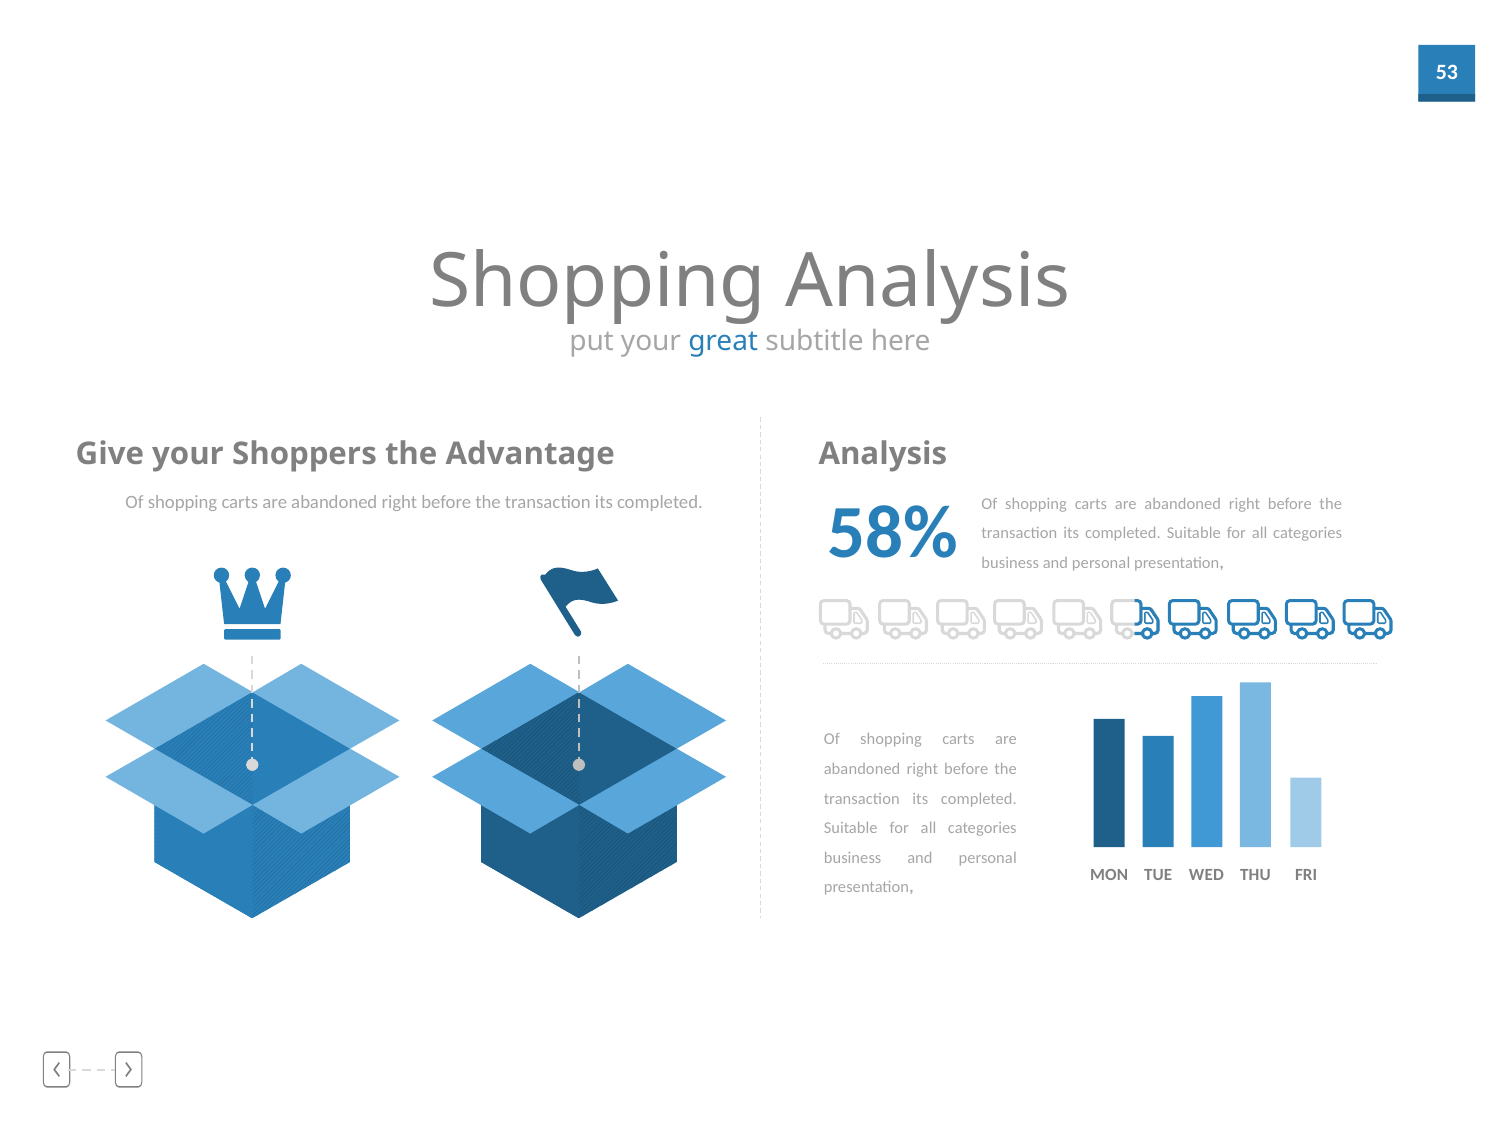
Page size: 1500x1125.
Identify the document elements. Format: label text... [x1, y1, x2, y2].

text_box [1279, 777, 1333, 893]
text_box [1128, 735, 1173, 893]
text_box [540, 567, 619, 637]
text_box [1074, 718, 1144, 893]
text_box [1173, 696, 1224, 893]
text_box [105, 663, 400, 919]
text_box Analysis [803, 426, 962, 479]
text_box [432, 663, 726, 919]
text_box Shopping Analysis [414, 224, 1086, 330]
text_box Of shopping carts are abandoned right before the transaction its completed. [110, 482, 726, 521]
text_box put your great subtitle here [554, 330, 946, 364]
text_box 58% [812, 475, 974, 581]
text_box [818, 599, 1134, 640]
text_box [213, 567, 291, 640]
text_box Of shopping carts are abandoned right before the transaction its completed. Suitable for all categories business and personal presentation, [974, 475, 1357, 580]
text_box Give your Shoppers the Advantage [60, 426, 631, 479]
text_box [1134, 599, 1393, 640]
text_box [1224, 682, 1287, 893]
text_box Of shopping carts are abandoned right before the transaction its completed. Suitable for all categories business and personal presentation, [808, 711, 1032, 904]
